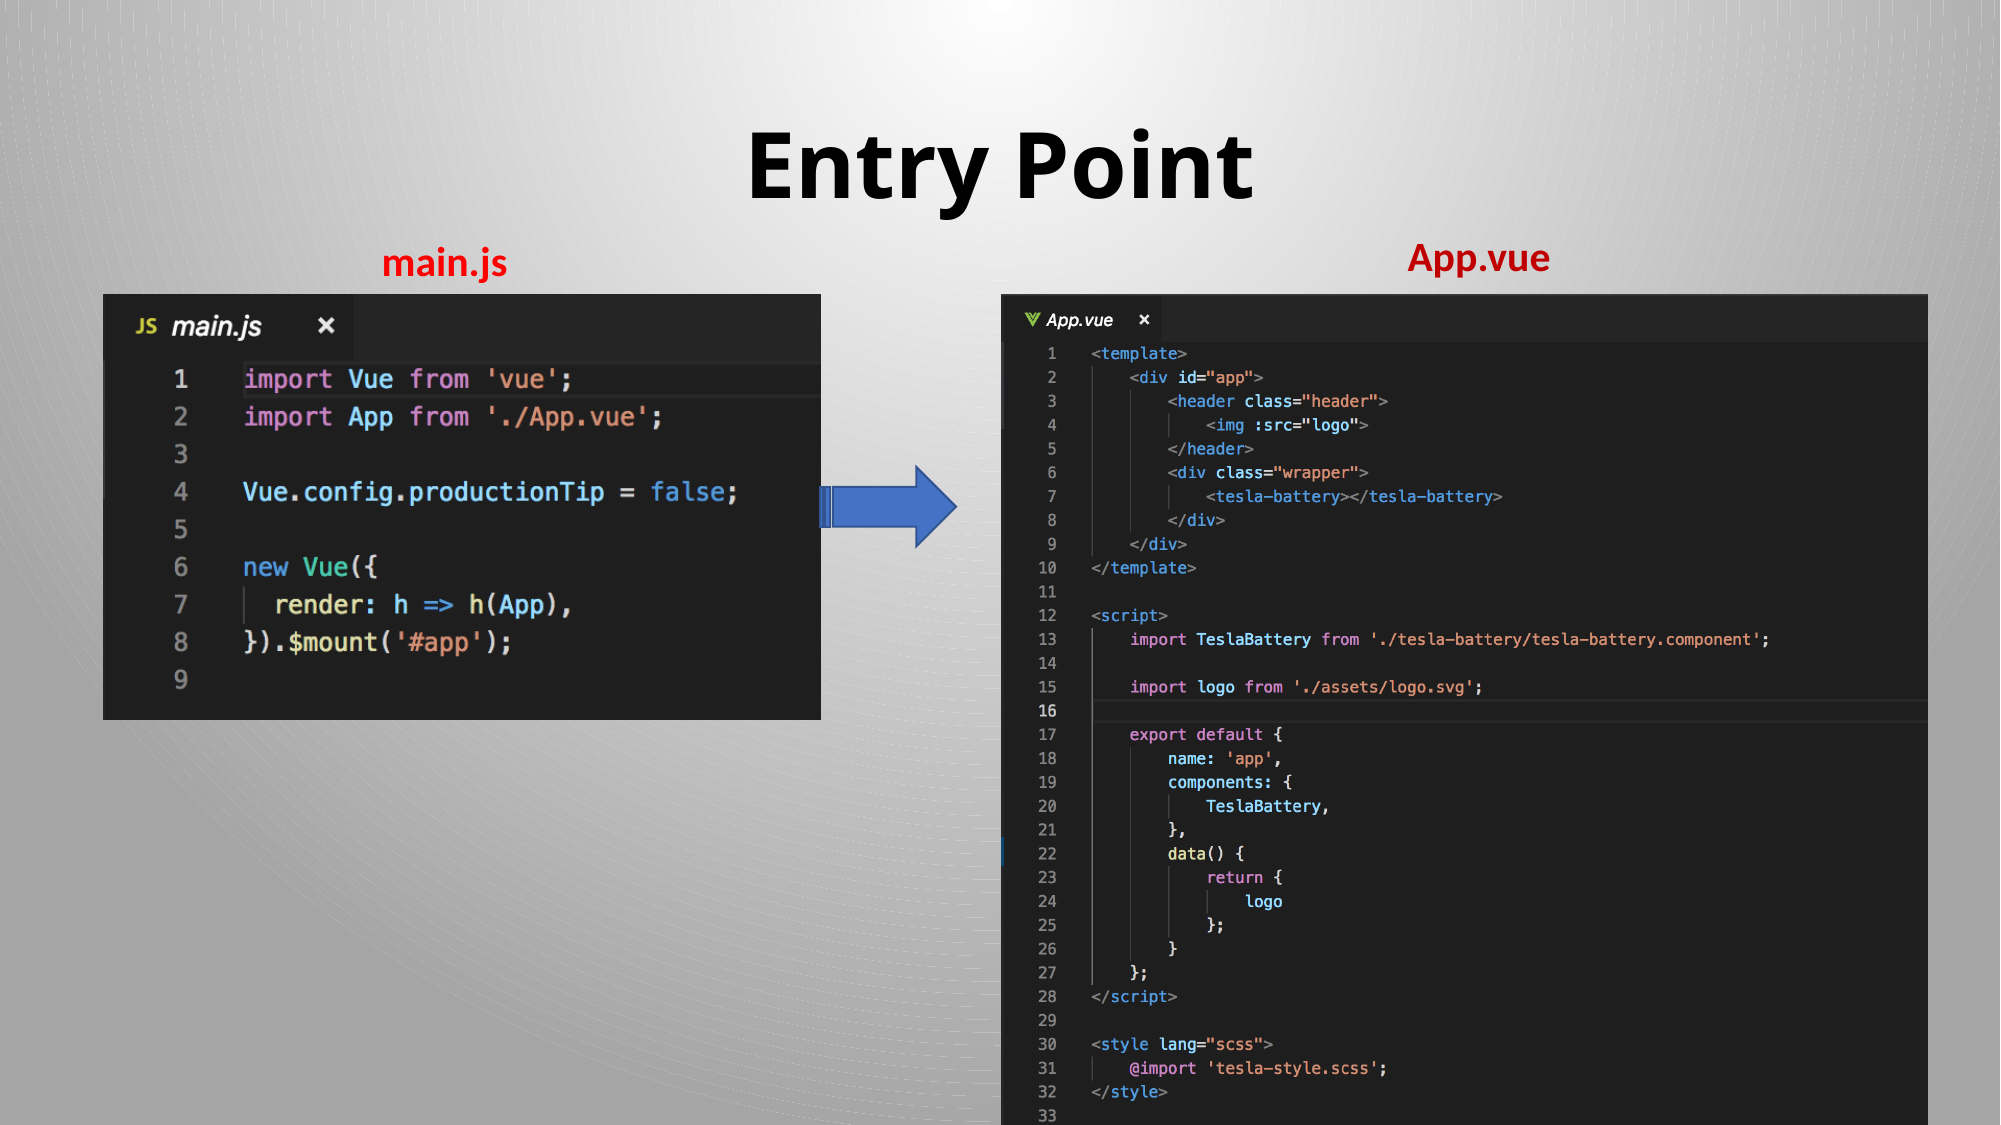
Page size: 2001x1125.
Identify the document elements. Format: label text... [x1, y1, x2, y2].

text_box [821, 464, 958, 549]
text_box App.vue [1392, 222, 1669, 288]
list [1001, 294, 1928, 1125]
title Entry Point [137, 59, 1863, 278]
text_box main.js [366, 227, 558, 293]
picture [103, 294, 821, 720]
